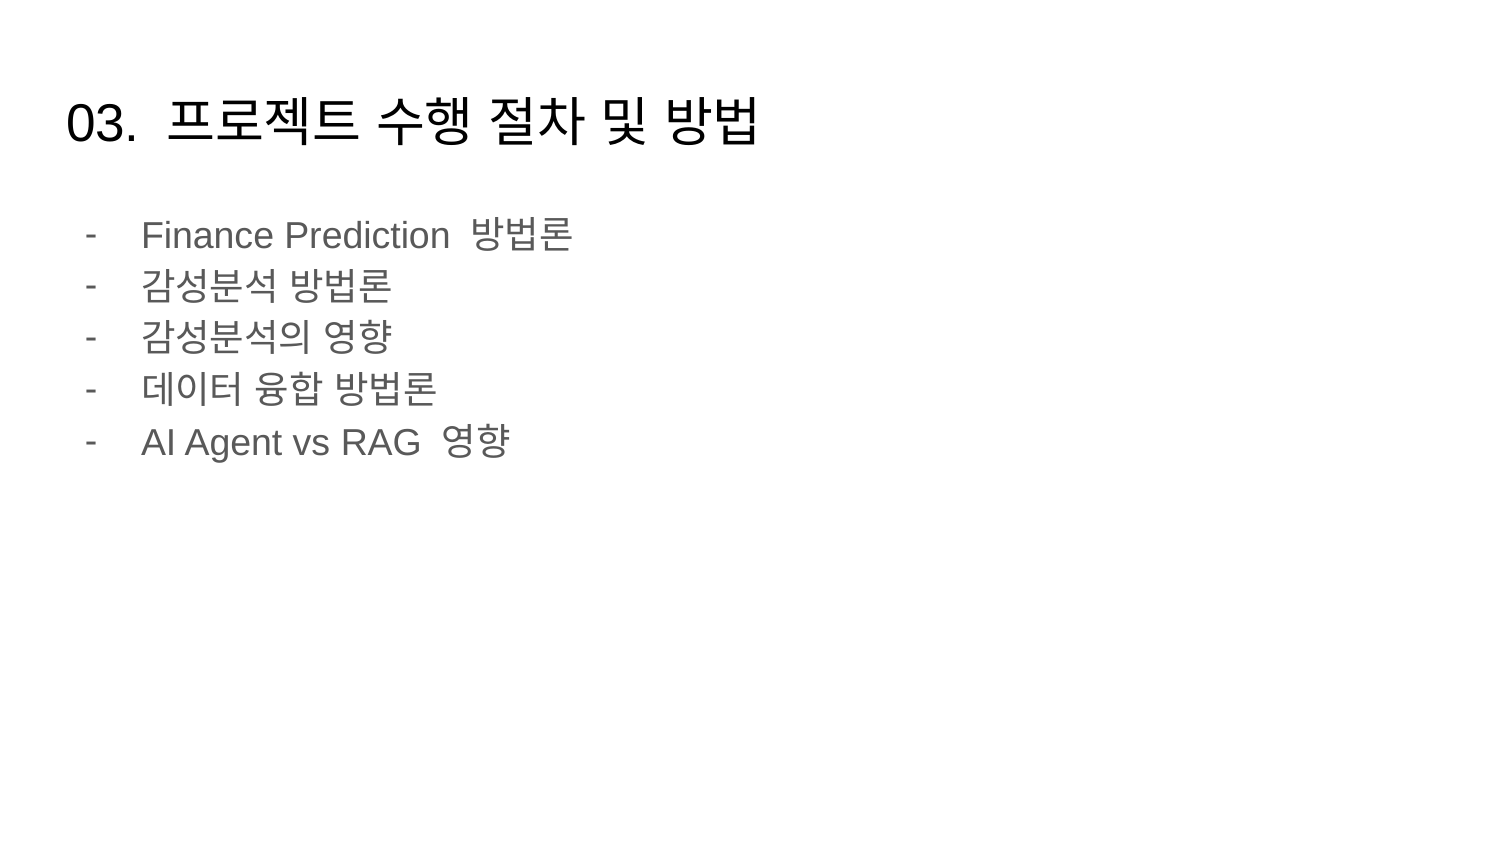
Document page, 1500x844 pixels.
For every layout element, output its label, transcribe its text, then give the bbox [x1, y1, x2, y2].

title 03. 프로젝트 수행 절차 및 방법 [51, 72, 1449, 167]
list Finance Prediction 방법론 감성분석 방법론 감성분석의 영향 데이터 융합 방법론 AI Agent vs RAG 영향 [51, 189, 1449, 750]
